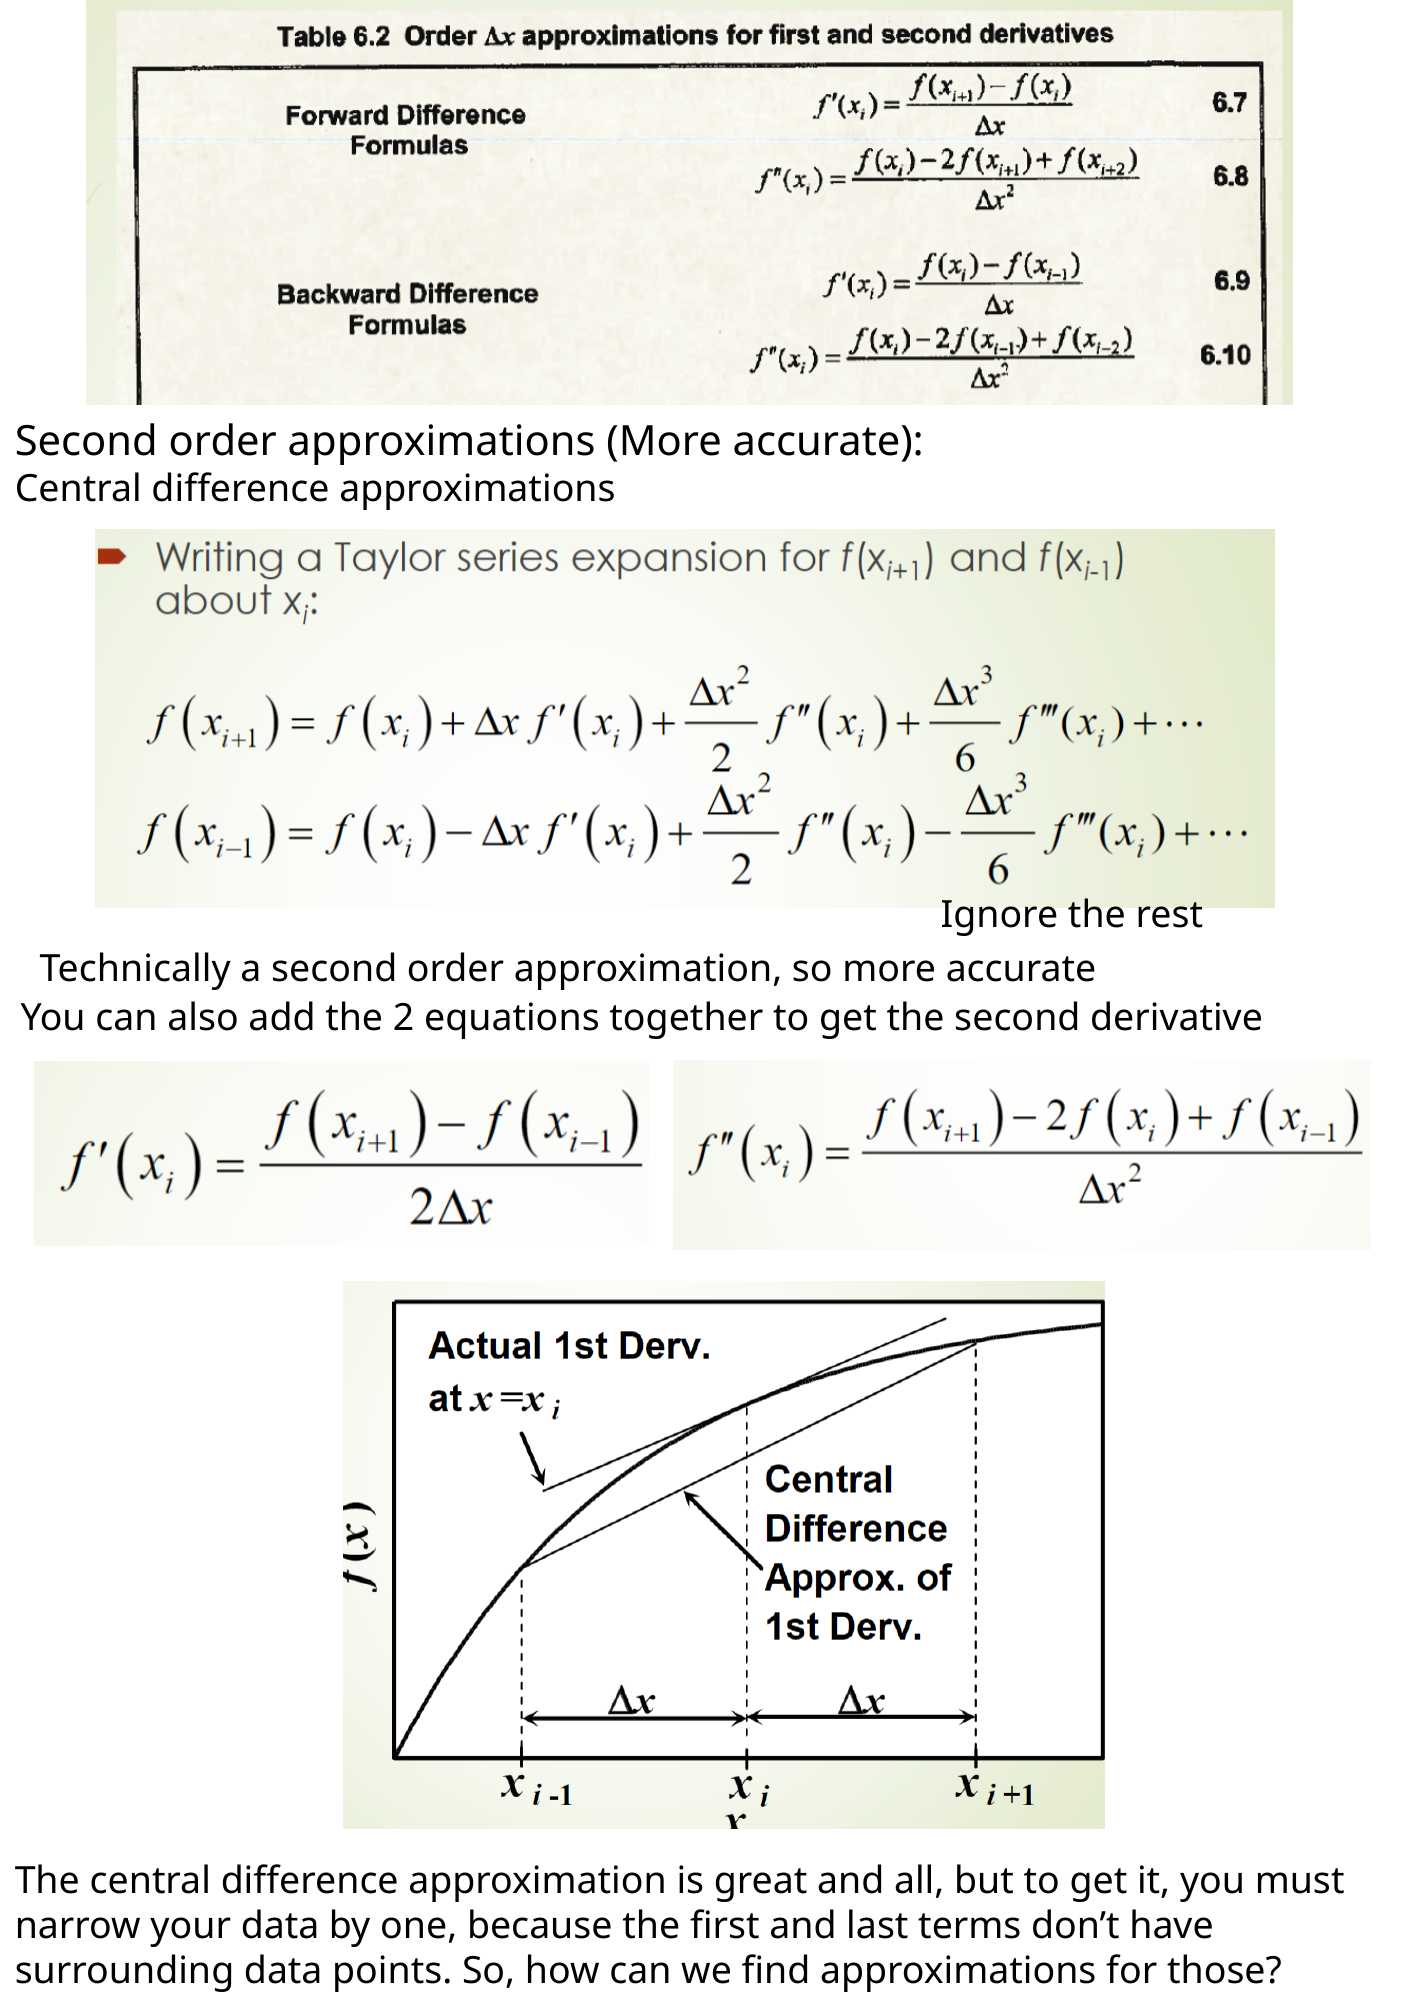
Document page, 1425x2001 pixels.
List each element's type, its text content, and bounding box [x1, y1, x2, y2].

text_box Ignore the rest [925, 909, 1219, 942]
picture [34, 1060, 650, 1246]
text_box You can also add the 2 equations together to get the second derivative [5, 985, 1279, 1046]
picture [672, 1060, 1371, 1250]
picture [94, 528, 1276, 909]
text_box Technically a second order approximation, so more accurate [24, 936, 1113, 985]
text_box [335, 679, 405, 903]
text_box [706, 633, 823, 863]
text_box The central difference approximation is great and all, but to get it, you must narrow your data by one, because the first and last terms don’t have surrounding data points. So, how can we find approximations for those? [0, 1848, 1402, 1999]
picture [85, 0, 1293, 406]
picture [342, 1281, 1106, 1830]
text_box Second order approximations (More accurate): Central difference approximations [0, 406, 1425, 516]
